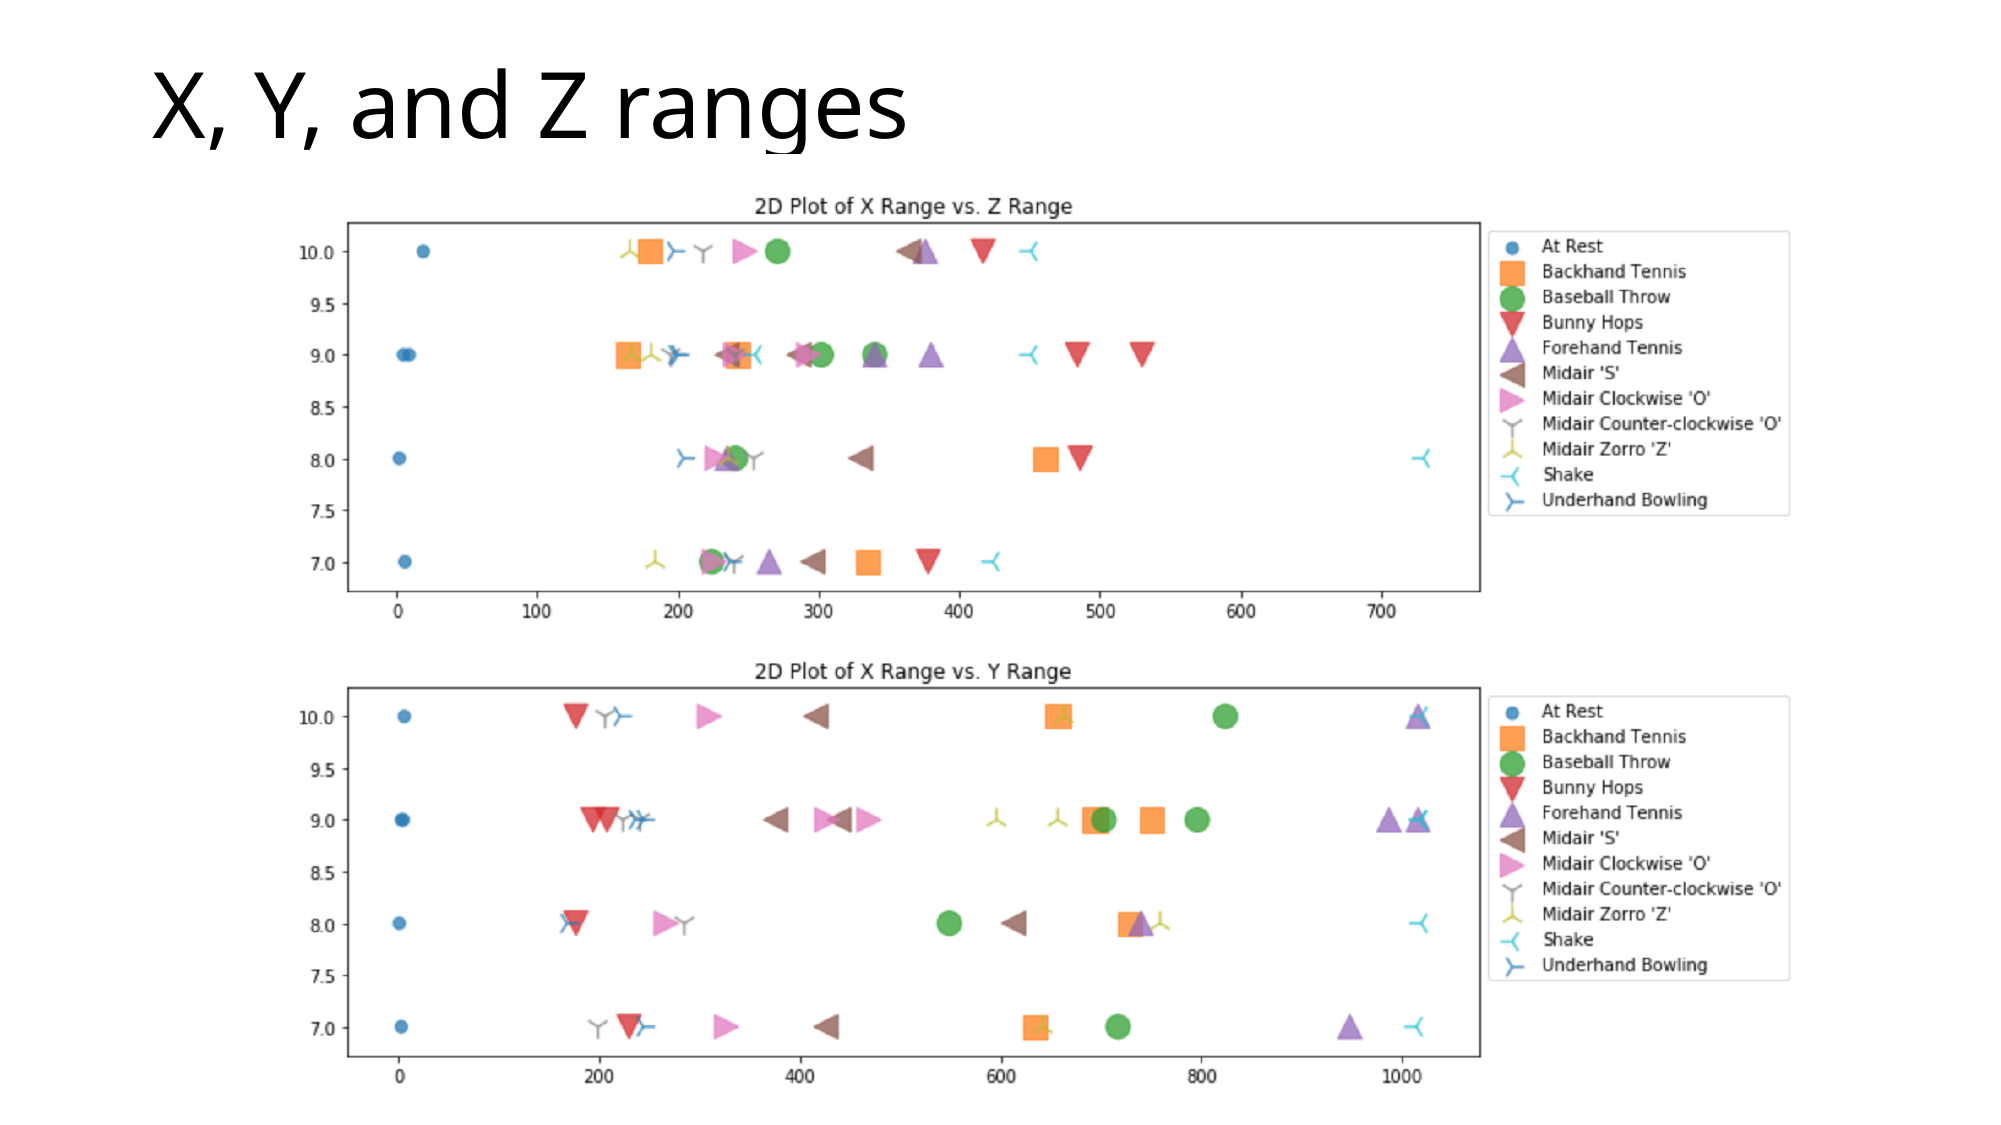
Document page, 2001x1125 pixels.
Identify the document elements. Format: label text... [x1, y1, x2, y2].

title X, Y, and Z ranges [137, 0, 1863, 218]
picture [281, 154, 1822, 1101]
